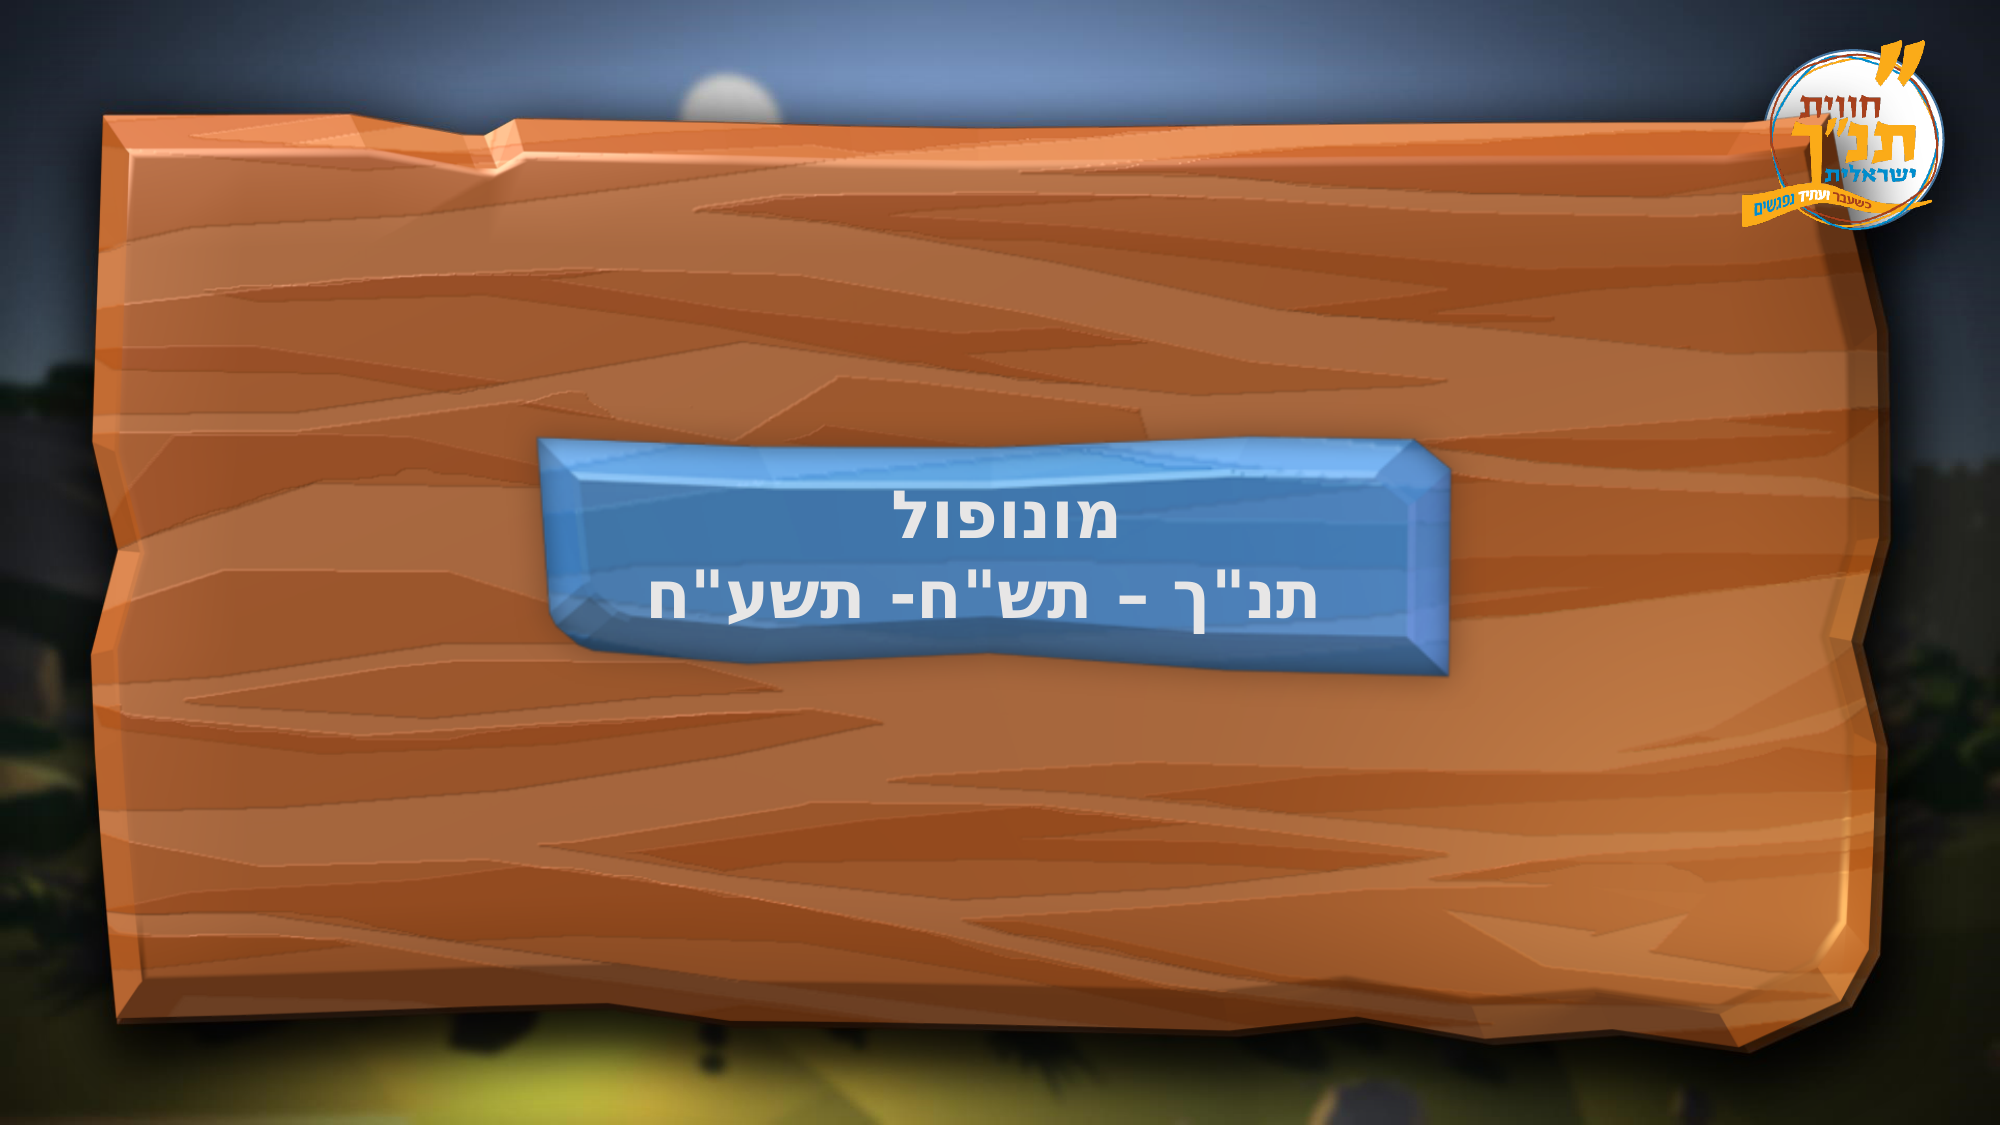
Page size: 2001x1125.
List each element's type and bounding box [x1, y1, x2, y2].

text_box [0, 0, 2000, 1125]
